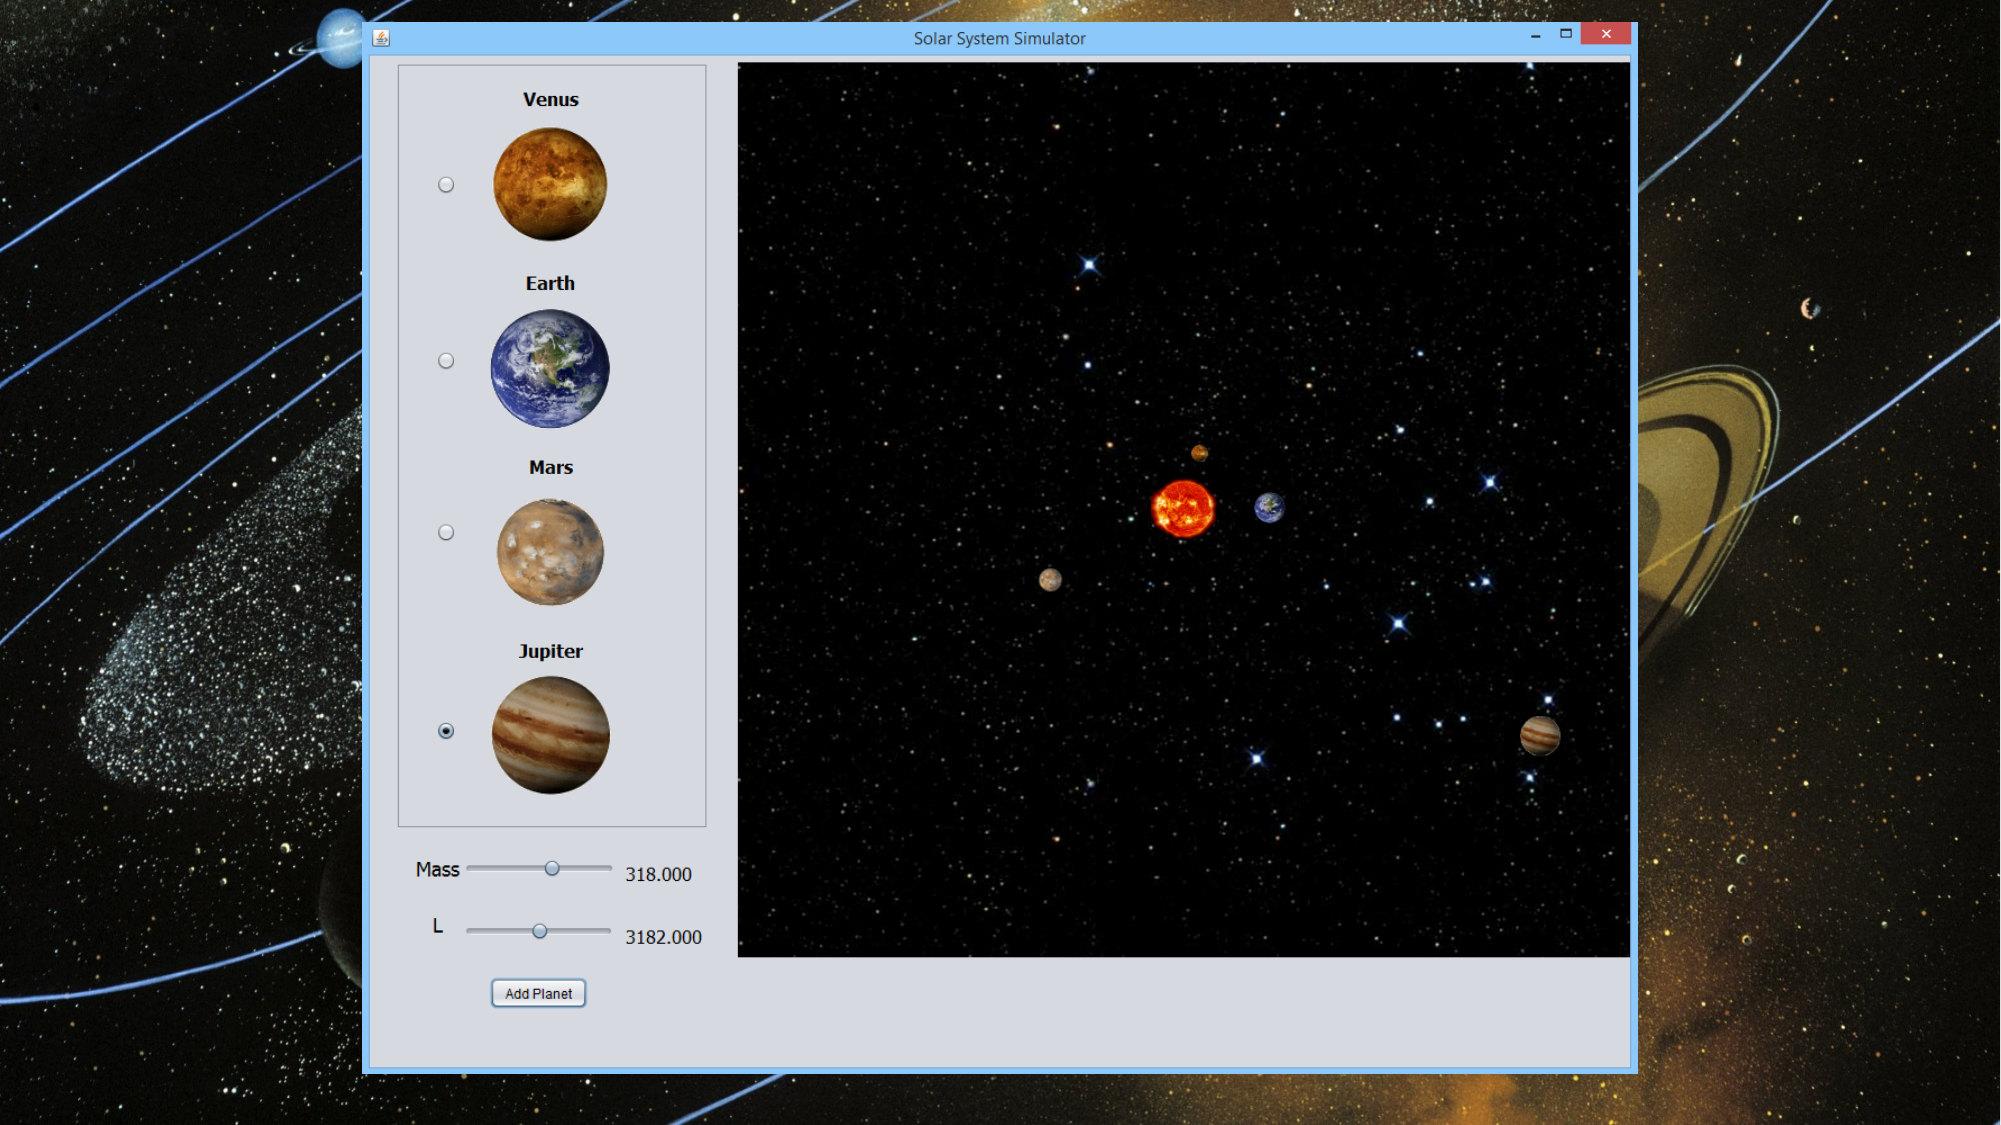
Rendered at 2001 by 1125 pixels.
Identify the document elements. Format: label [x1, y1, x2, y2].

picture [0, 0, 2001, 1125]
list [362, 22, 1638, 1074]
